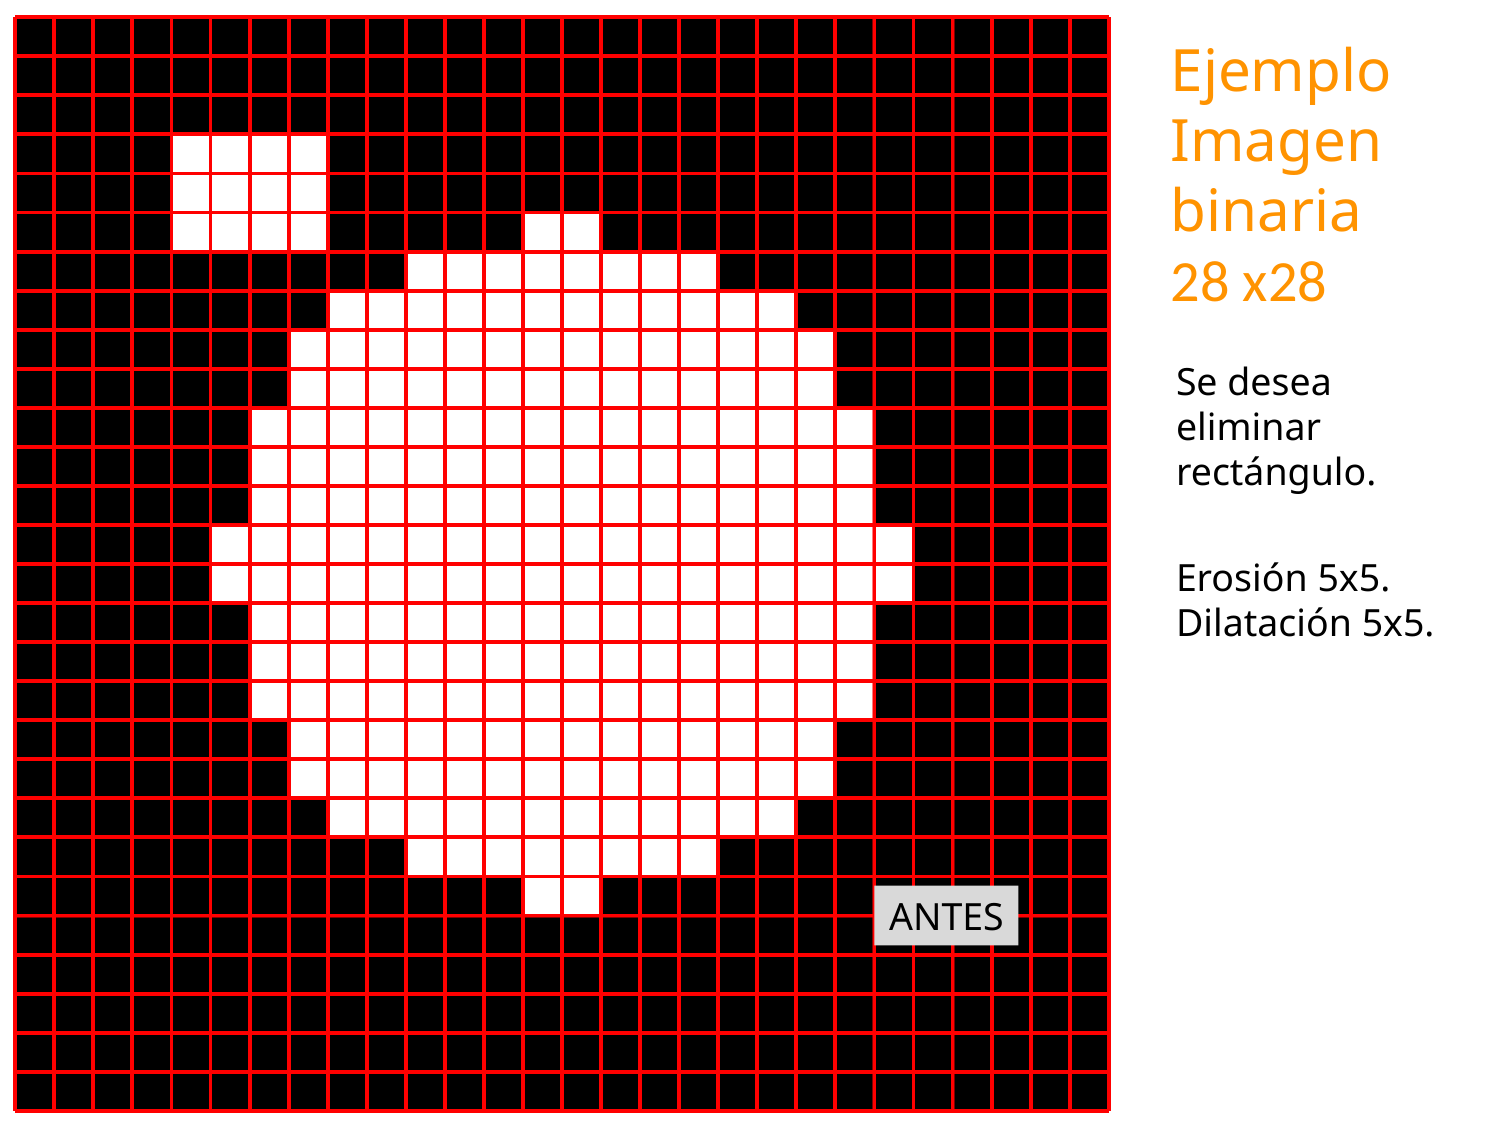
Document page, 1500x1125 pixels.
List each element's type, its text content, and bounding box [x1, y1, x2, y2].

picture [4, 7, 1120, 1124]
text_box Erosión 5x5. Dilatación 5x5. [1161, 547, 1480, 652]
text_box Se desea eliminar rectángulo. [1161, 350, 1480, 501]
text_box Ejemplo Imagen binaria 28 x28 [1155, 25, 1445, 321]
